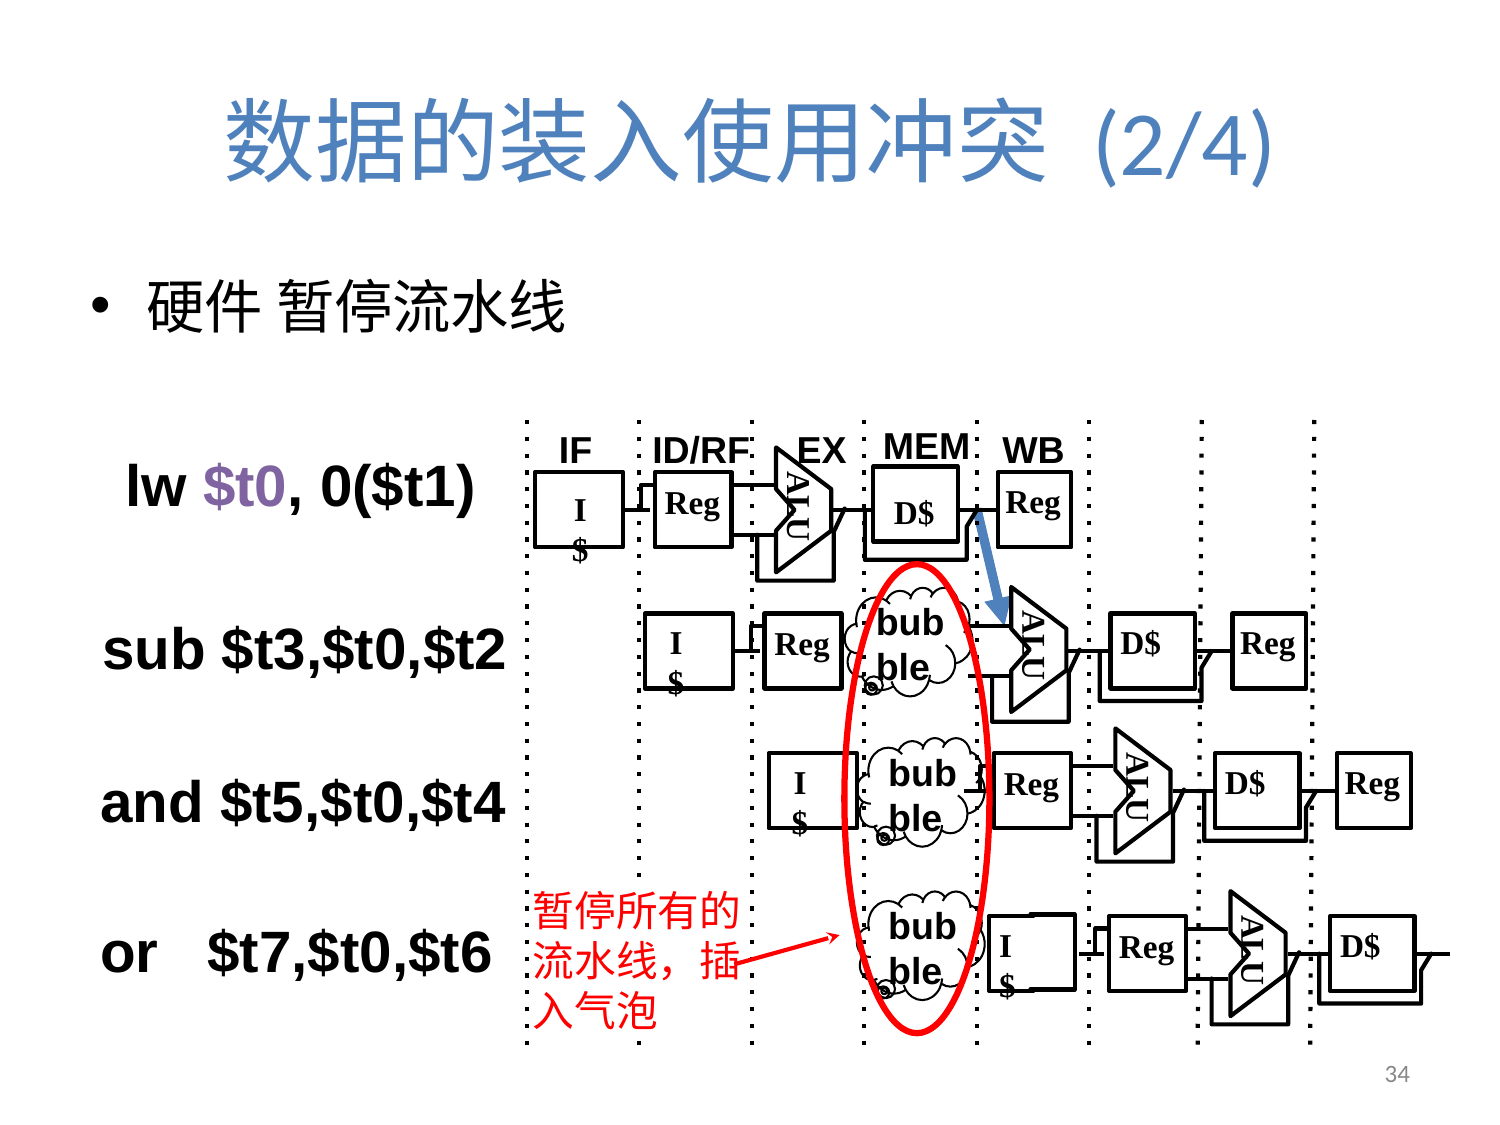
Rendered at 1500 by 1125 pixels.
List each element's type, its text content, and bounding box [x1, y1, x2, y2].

list 硬件 暂停流水线 [75, 262, 1425, 465]
title 数据的装入使用冲突 (2/4) [75, 45, 1425, 233]
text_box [85, 415, 1451, 1051]
slide_number 34 [1074, 1059, 1425, 1103]
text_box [532, 884, 840, 1035]
